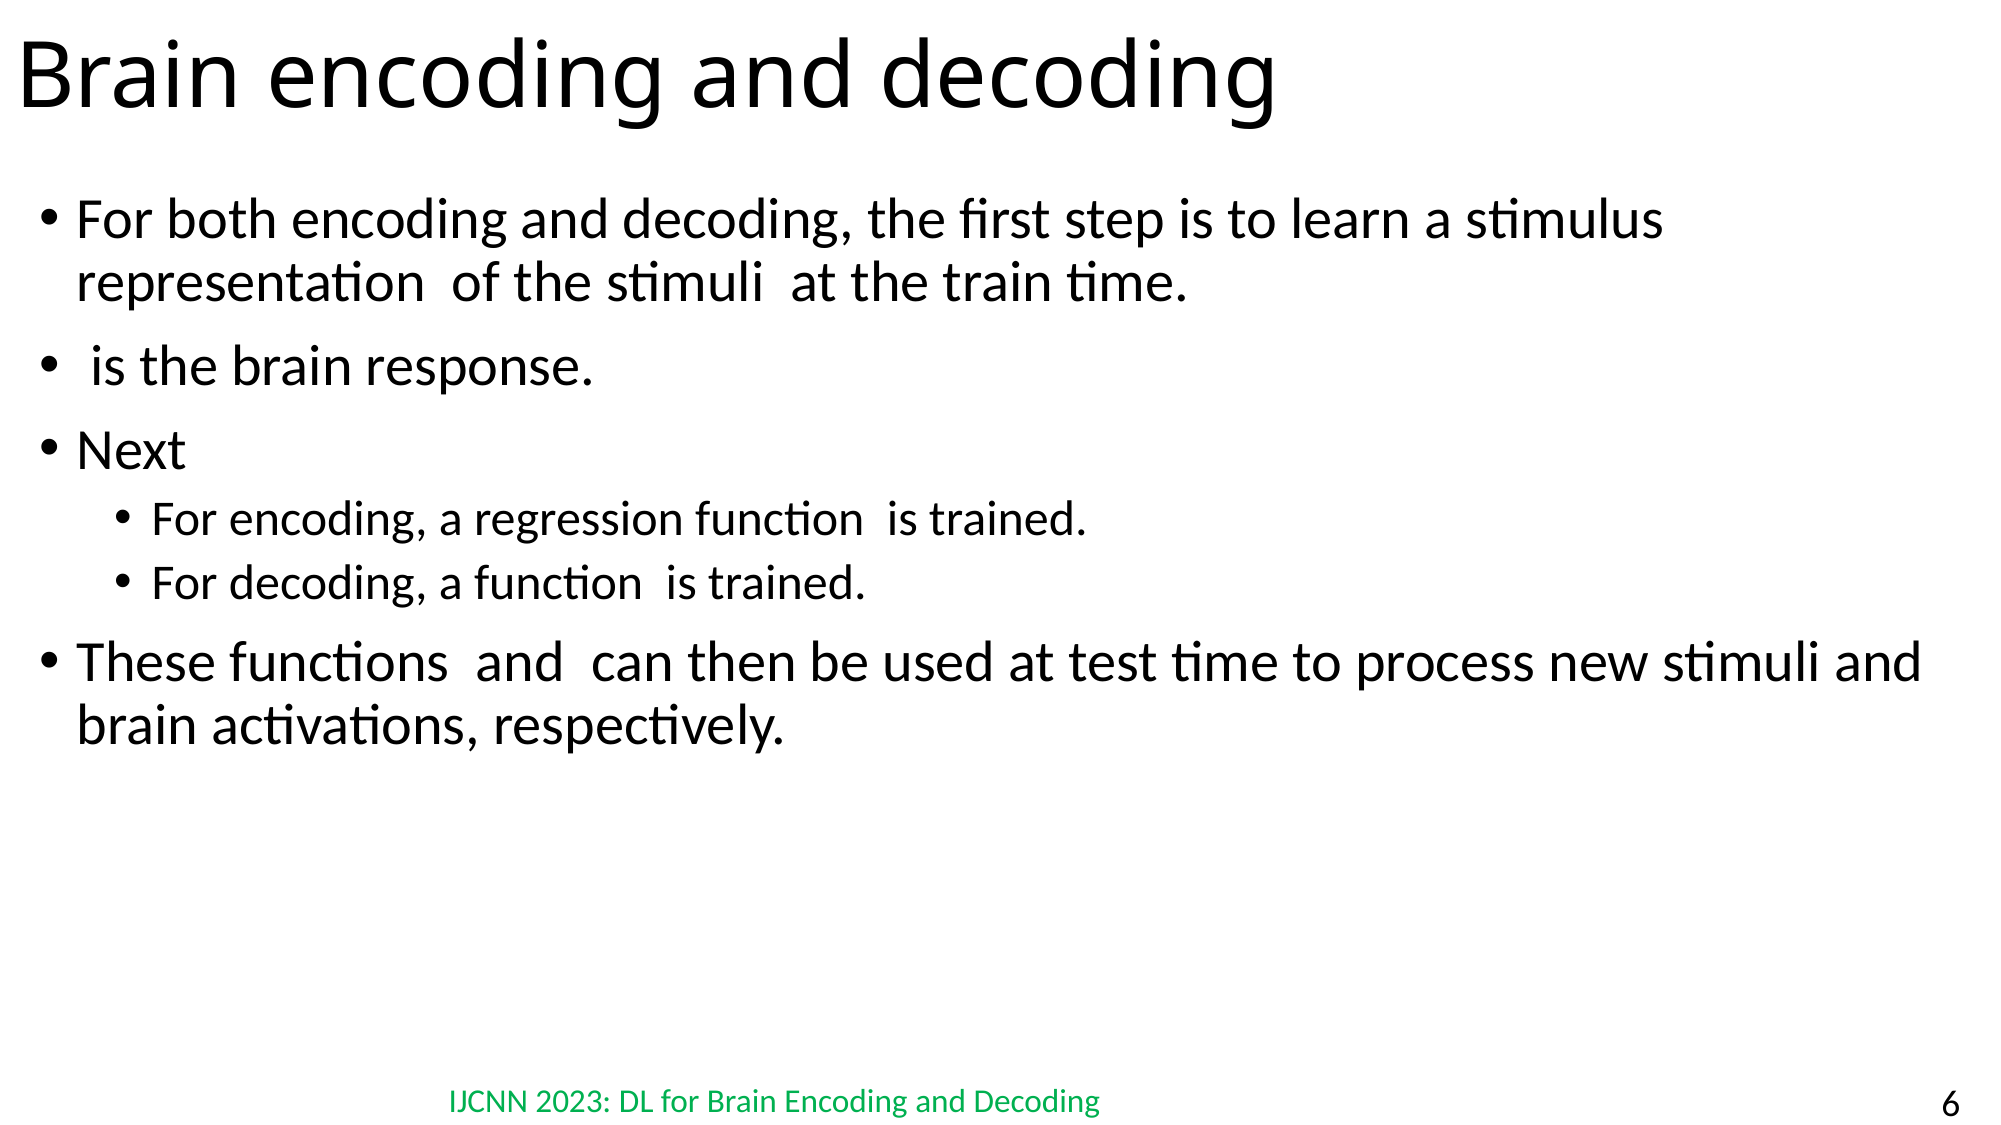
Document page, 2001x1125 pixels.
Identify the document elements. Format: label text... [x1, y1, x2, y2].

footer IJCNN 2023: DL for Brain Encoding and Decoding [433, 1071, 1412, 1111]
slide_number 6 [1412, 1071, 1975, 1125]
title Brain encoding and decoding [0, 0, 2000, 157]
